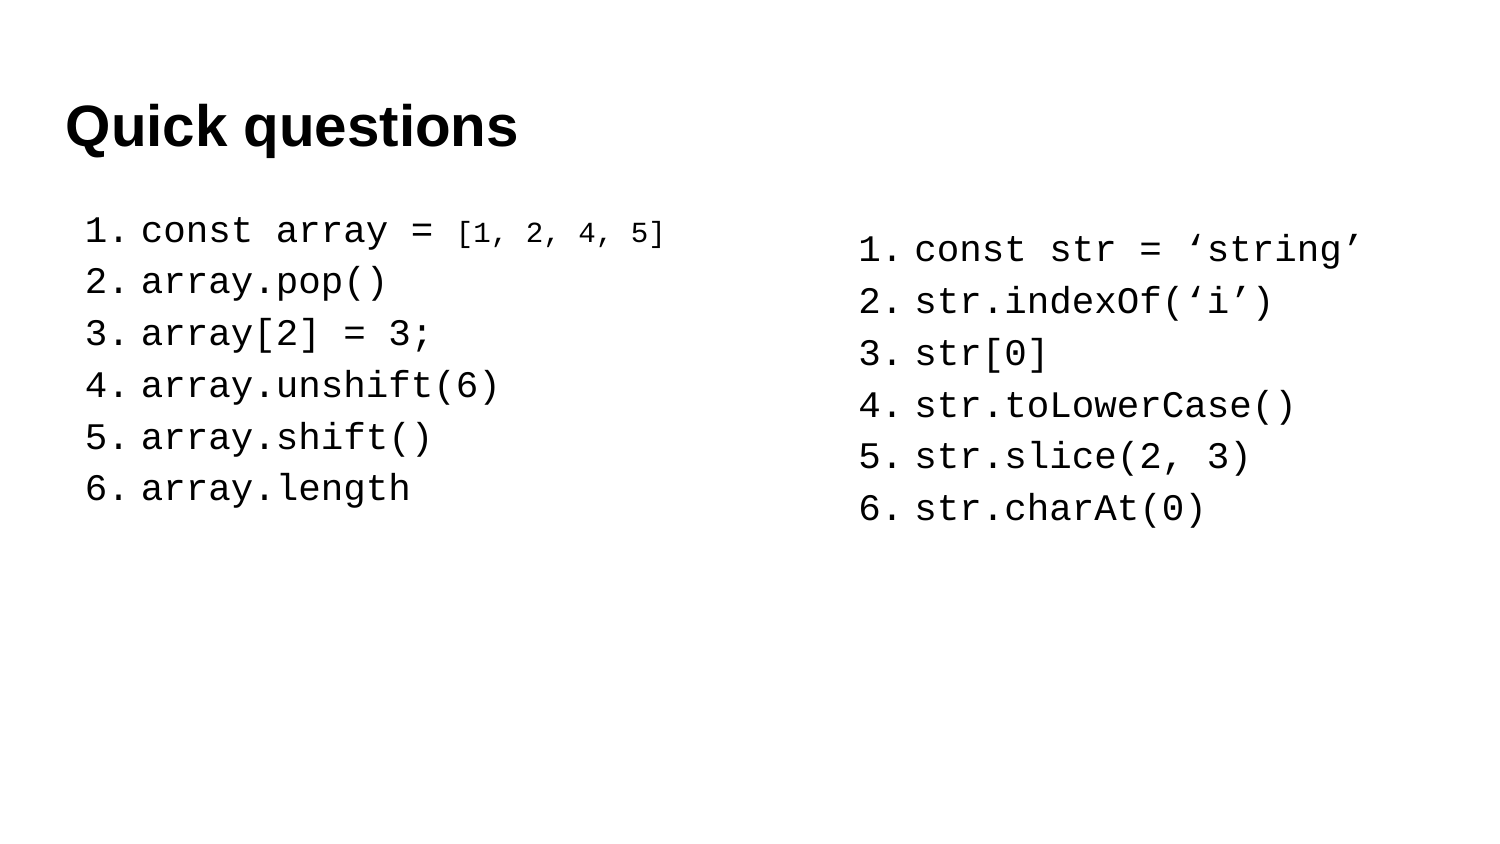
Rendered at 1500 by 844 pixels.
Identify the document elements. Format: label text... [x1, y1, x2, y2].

text_box const str = ‘string’ str.indexOf(‘i’) str[0] str.toLowerCase() str.slice(2, 3) str.charAt(0) [824, 115, 1392, 631]
text_box Quick questions [51, 72, 1449, 167]
text_box const array = [1, 2, 4, 5] array.pop() array[2] = 3; array.unshift(6) array.shift() array.length [51, 183, 685, 744]
